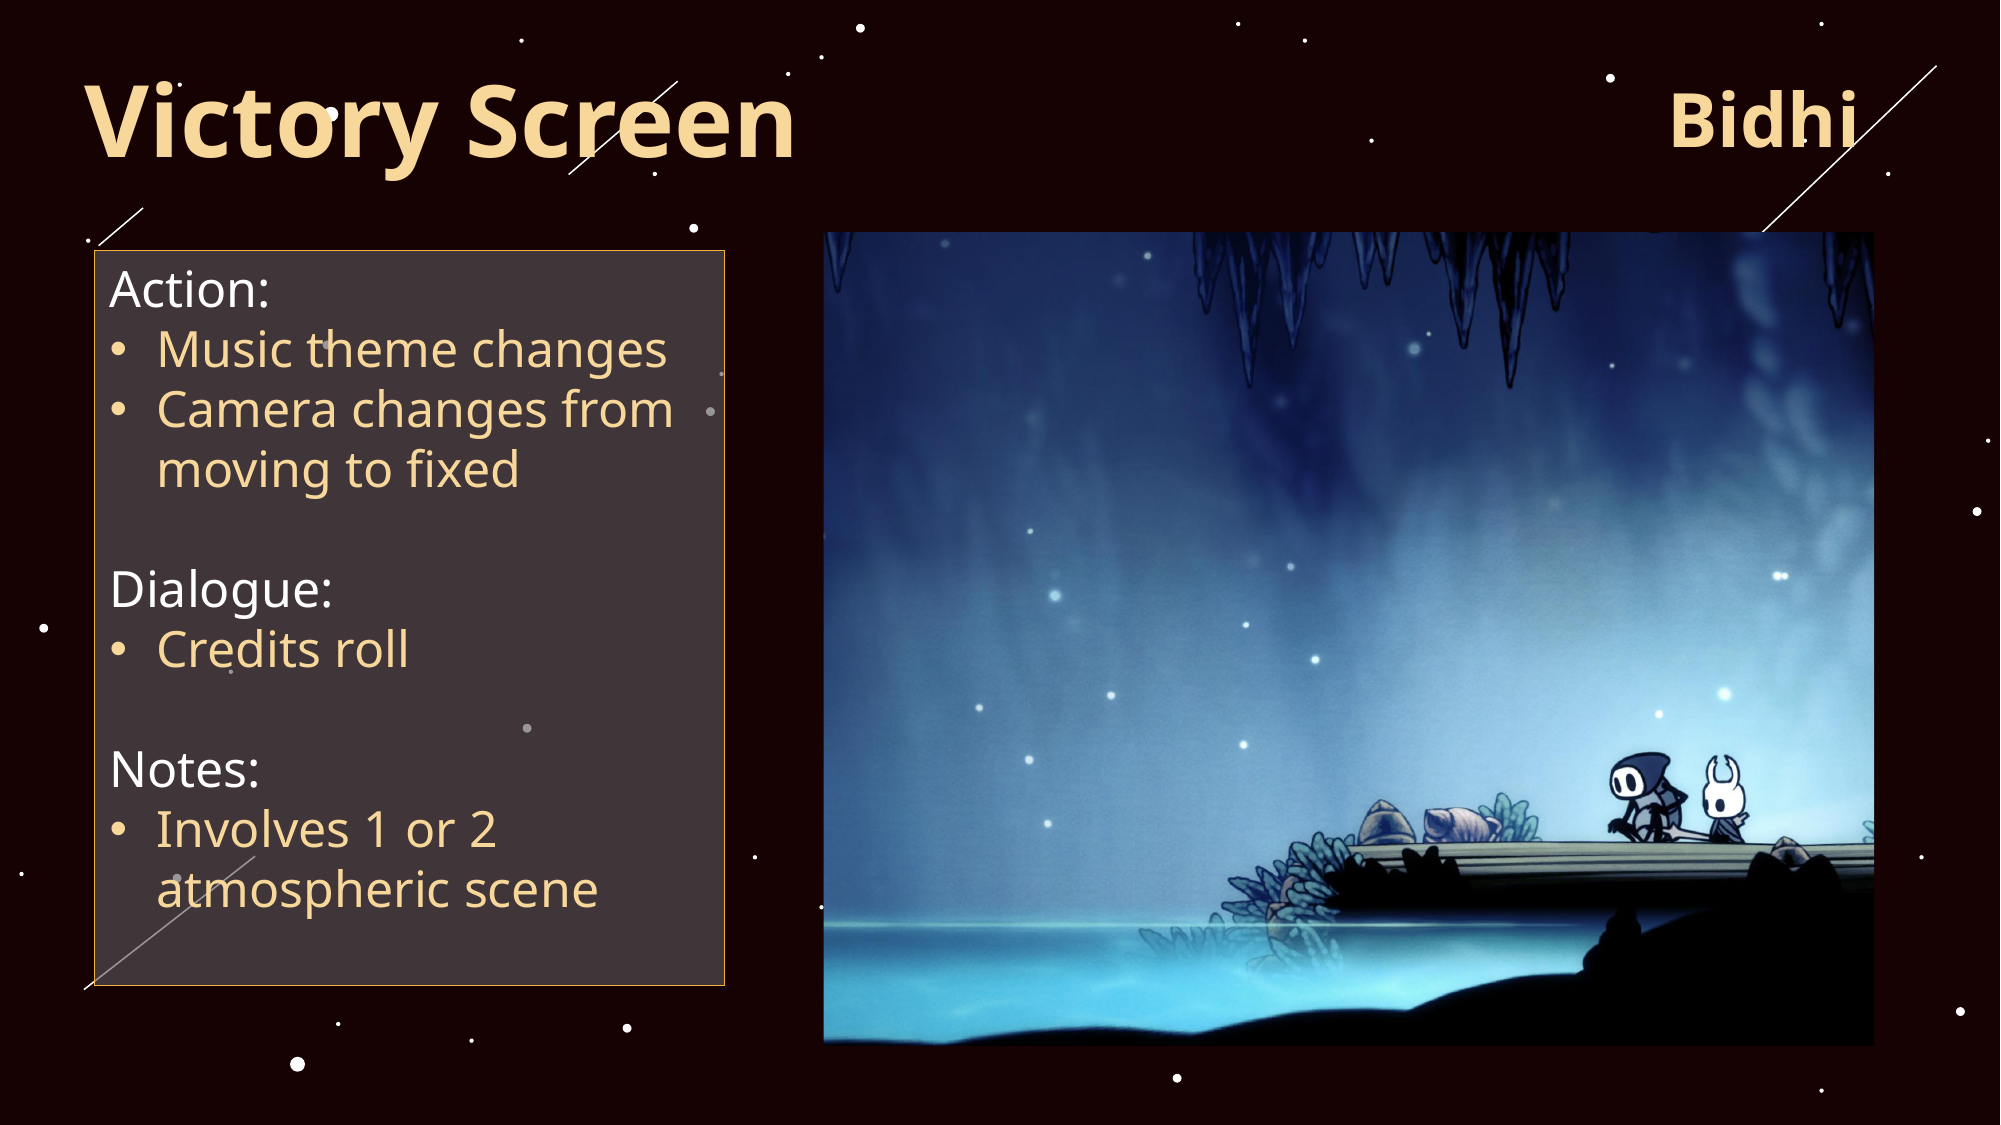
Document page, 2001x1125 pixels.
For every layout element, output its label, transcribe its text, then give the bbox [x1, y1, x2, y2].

picture [823, 232, 1875, 1049]
text_box Action: Music theme changes Camera changes from moving to fixed Dialogue: Credits roll Notes: Involves 1 or 2 atmospheric scene [94, 250, 725, 986]
title Victory Screen [69, 2, 909, 233]
text_box Bidhi [1425, 64, 1876, 170]
